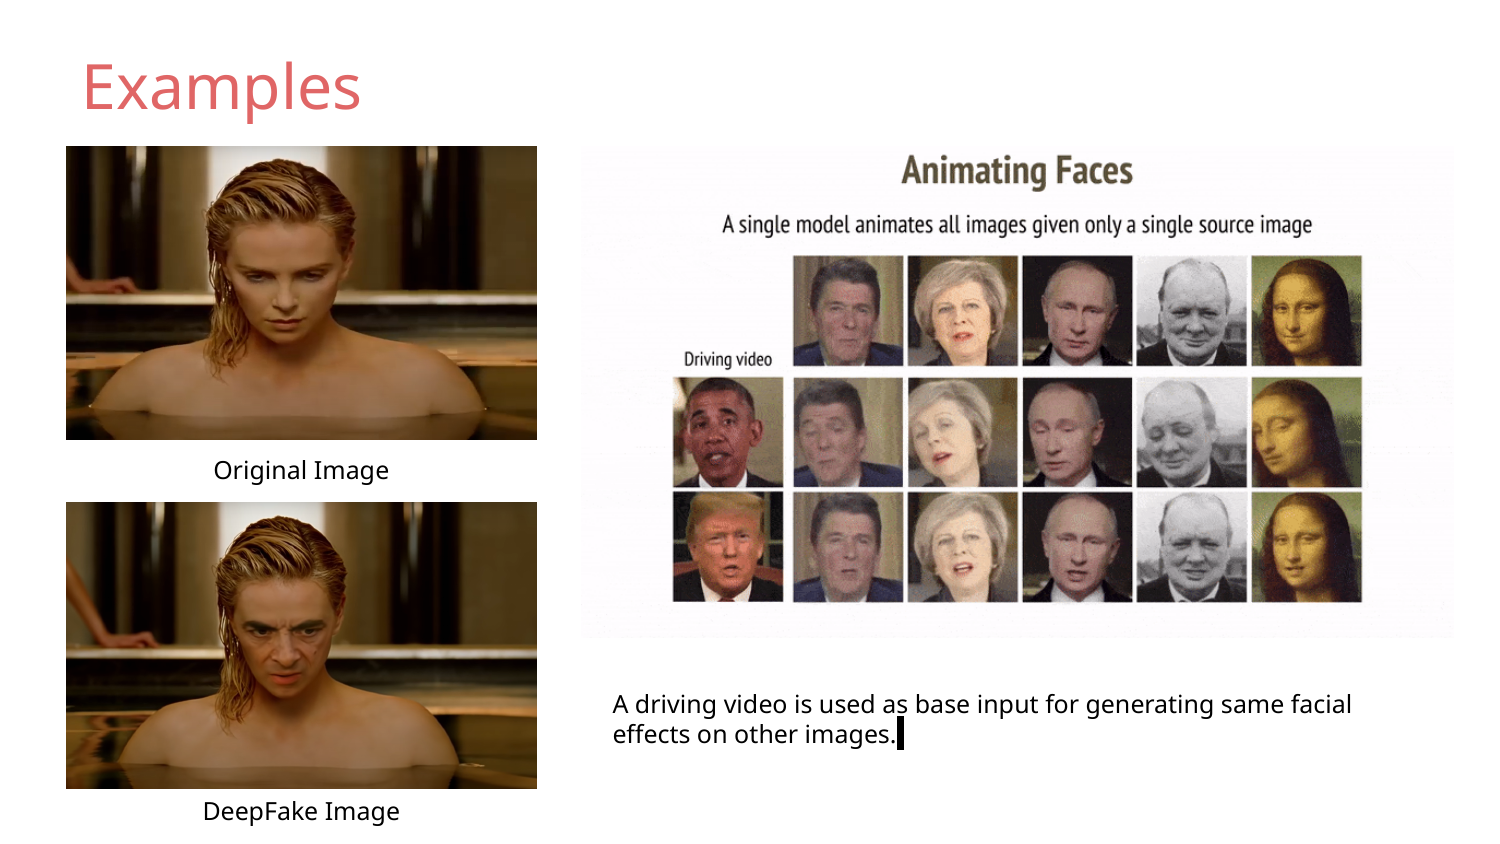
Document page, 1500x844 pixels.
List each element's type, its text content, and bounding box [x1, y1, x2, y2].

picture [66, 146, 537, 440]
text_box Original Image [167, 449, 436, 501]
text_box DeepFake Image [167, 797, 436, 844]
picture [581, 146, 1454, 638]
picture [66, 502, 537, 789]
title Examples [66, 32, 1357, 120]
text_box A driving video is used as base input for generating same facial effects on other images. [597, 673, 1454, 781]
